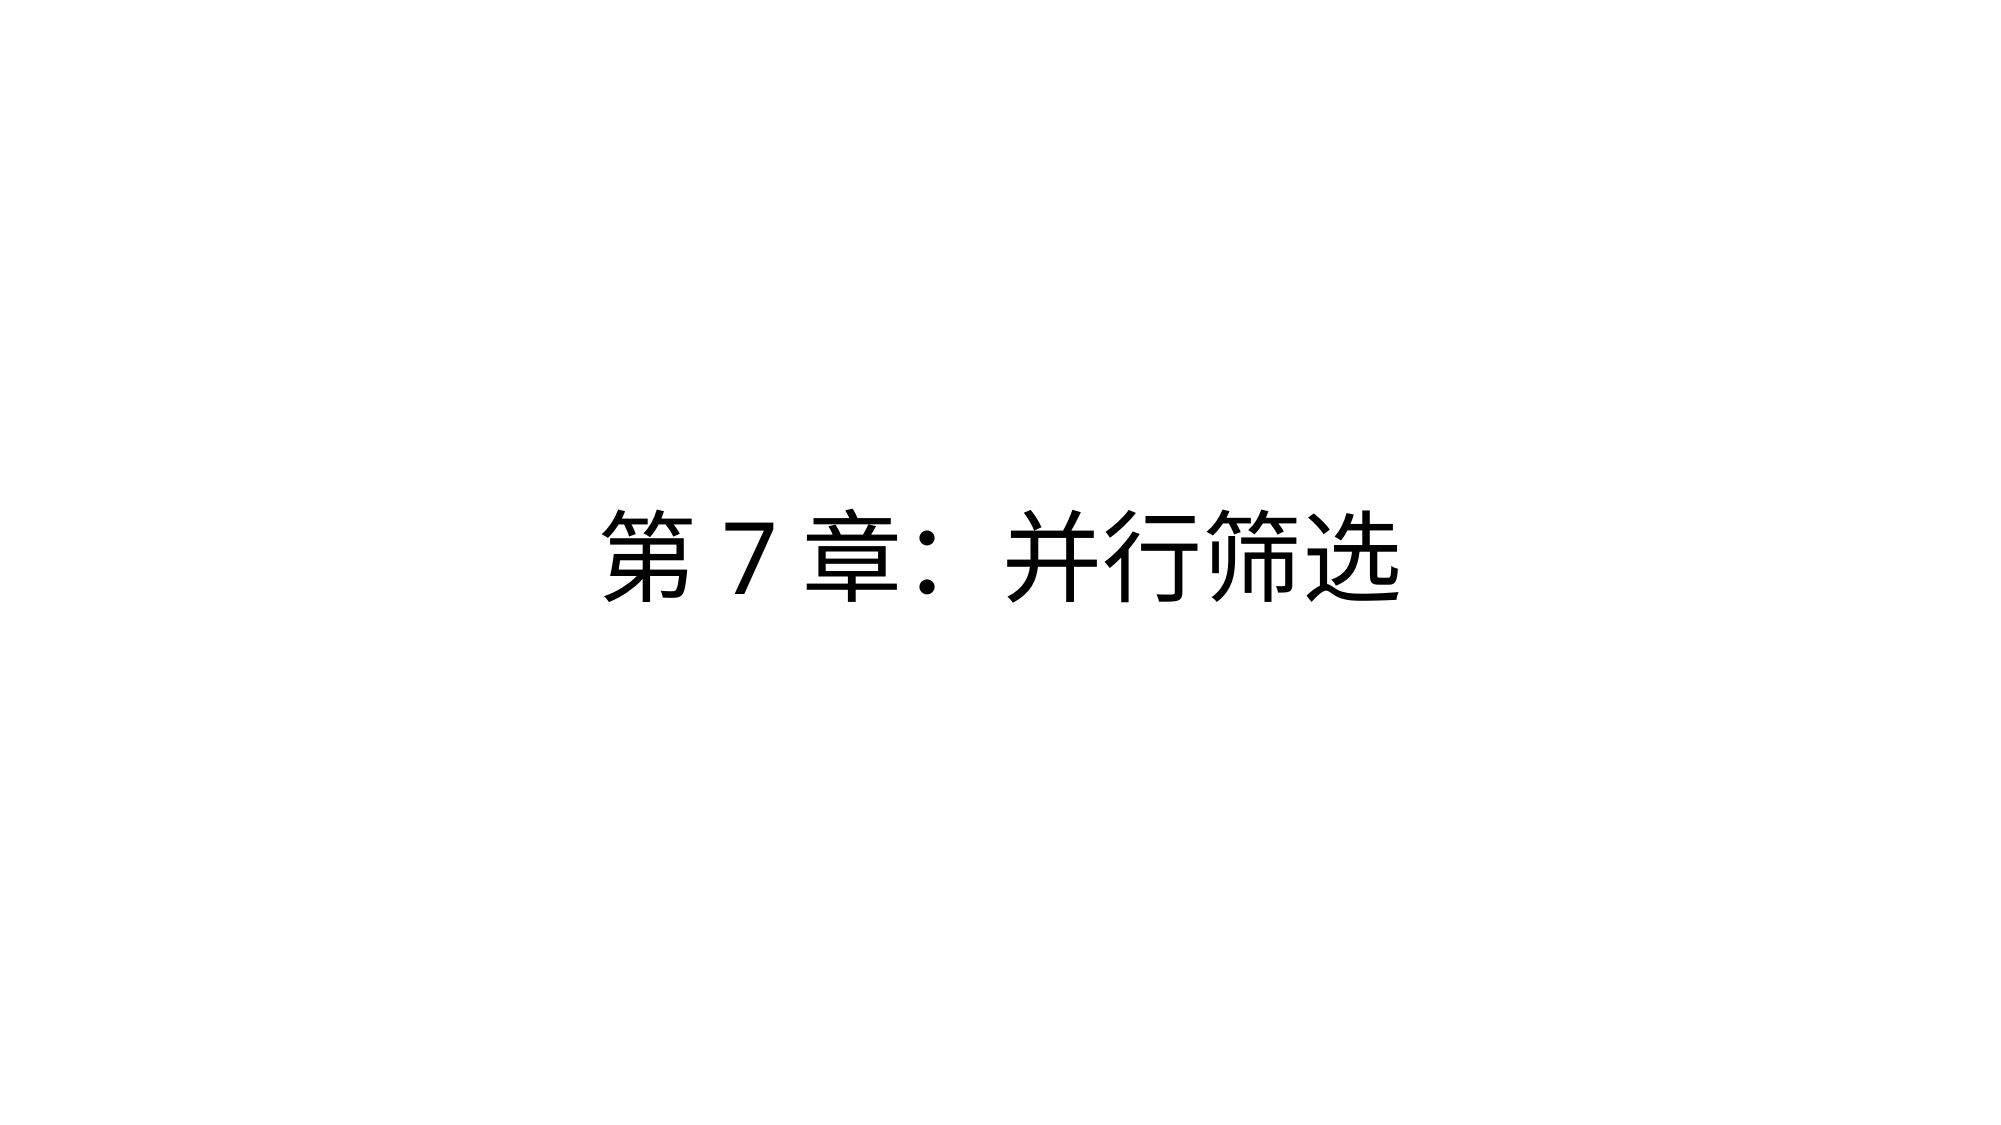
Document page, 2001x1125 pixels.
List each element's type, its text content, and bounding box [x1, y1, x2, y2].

title 第7章：并行筛选 [137, 453, 1863, 672]
